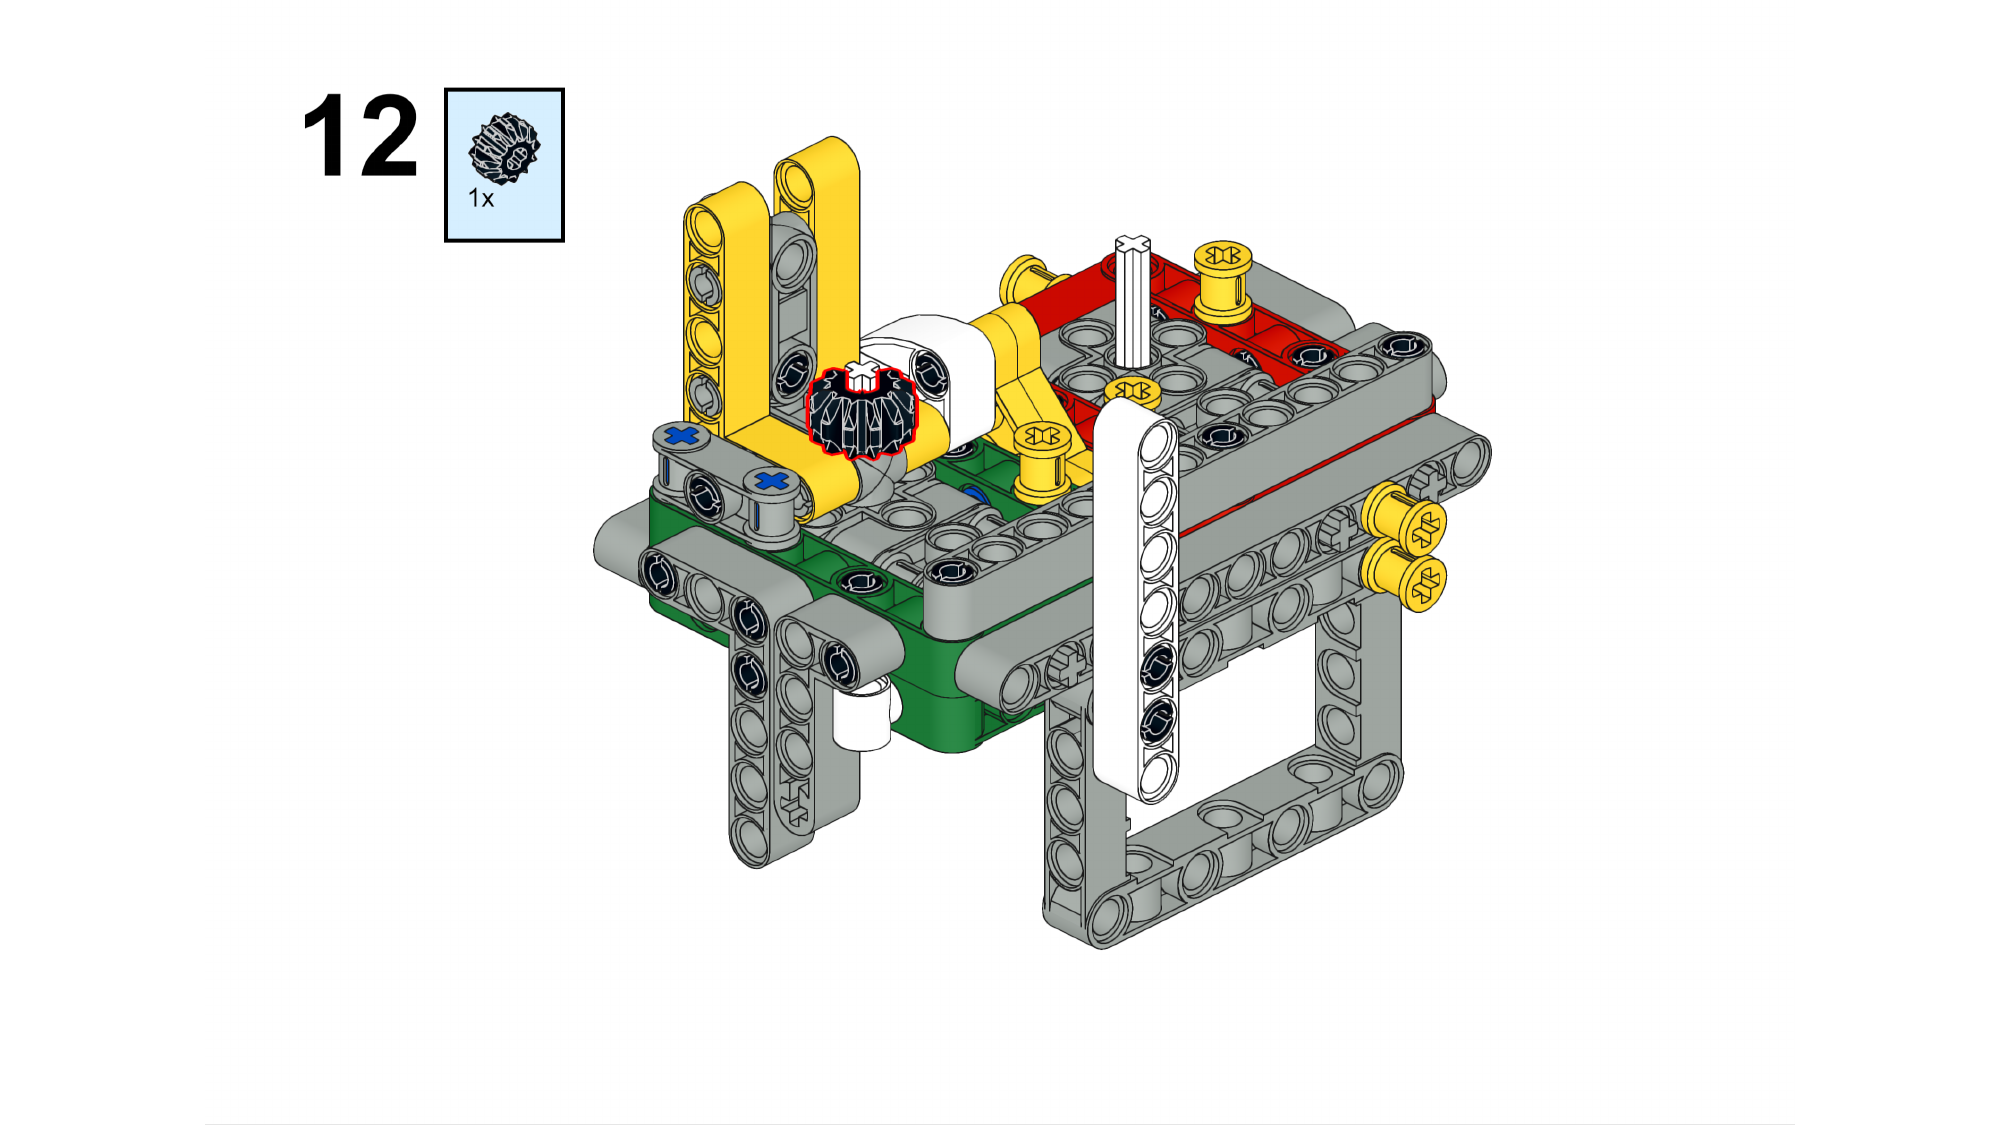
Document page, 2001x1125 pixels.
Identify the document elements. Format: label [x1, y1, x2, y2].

picture [204, 0, 1796, 1125]
